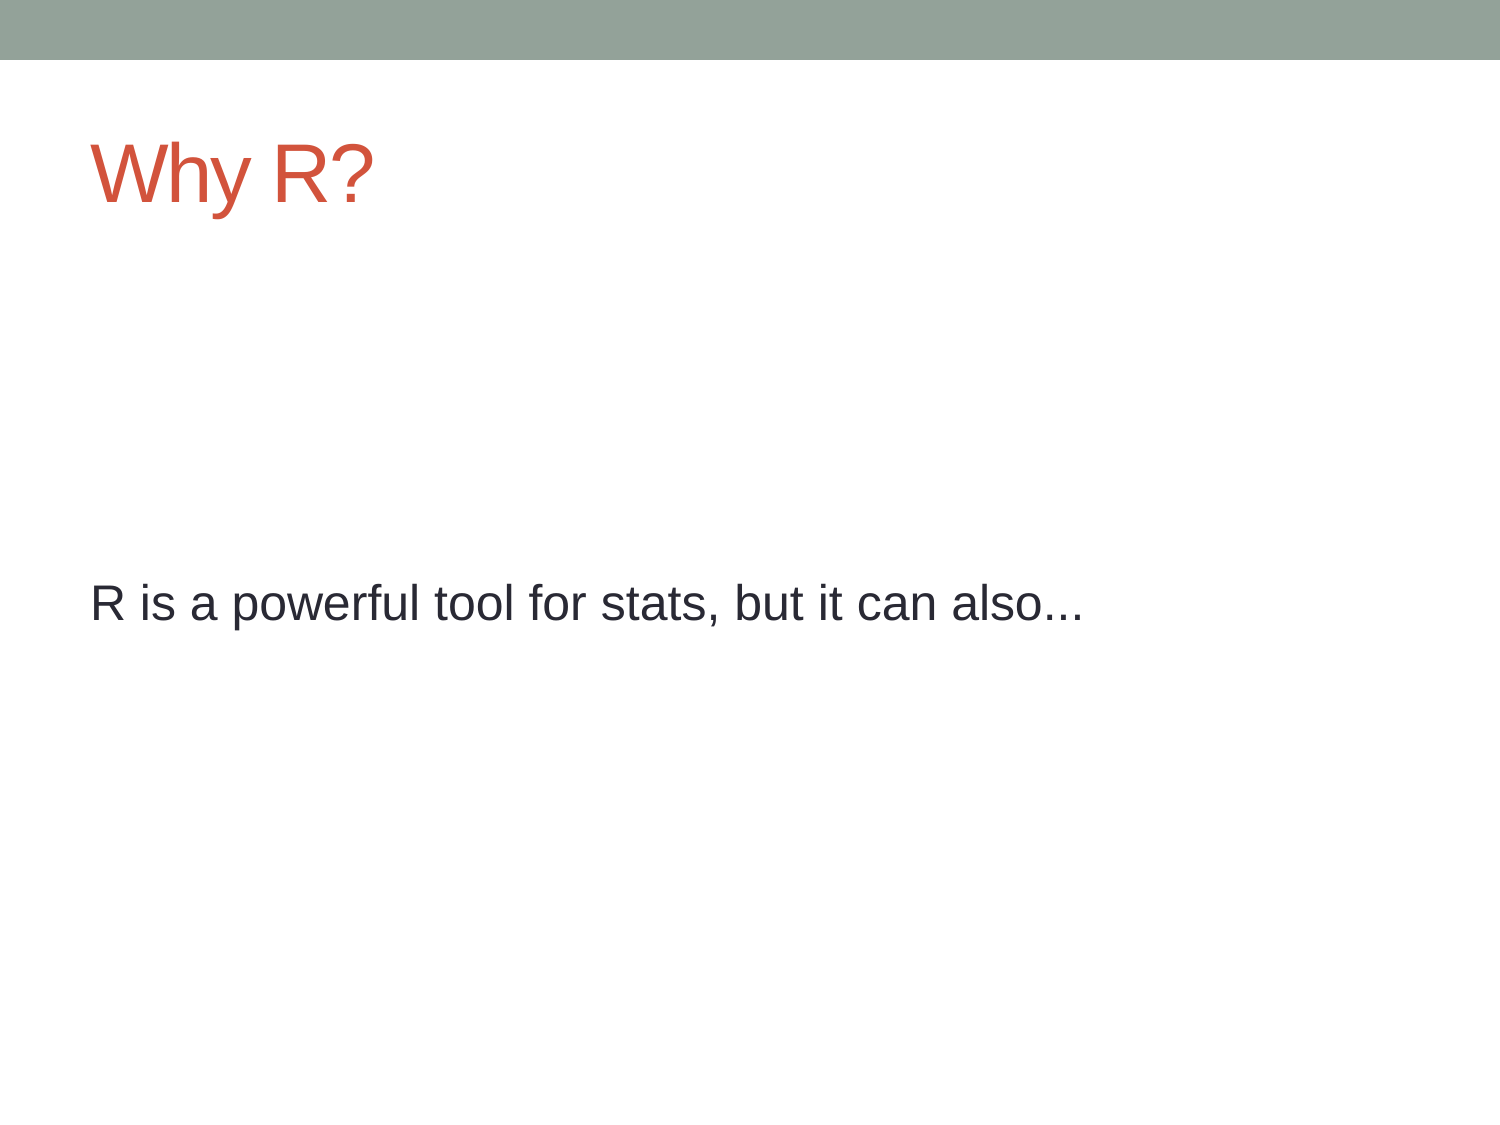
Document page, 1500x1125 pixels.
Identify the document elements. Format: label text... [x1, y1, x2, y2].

title Why R? [75, 87, 1425, 250]
list R is a powerful tool for stats, but it can also... [75, 262, 1425, 1063]
